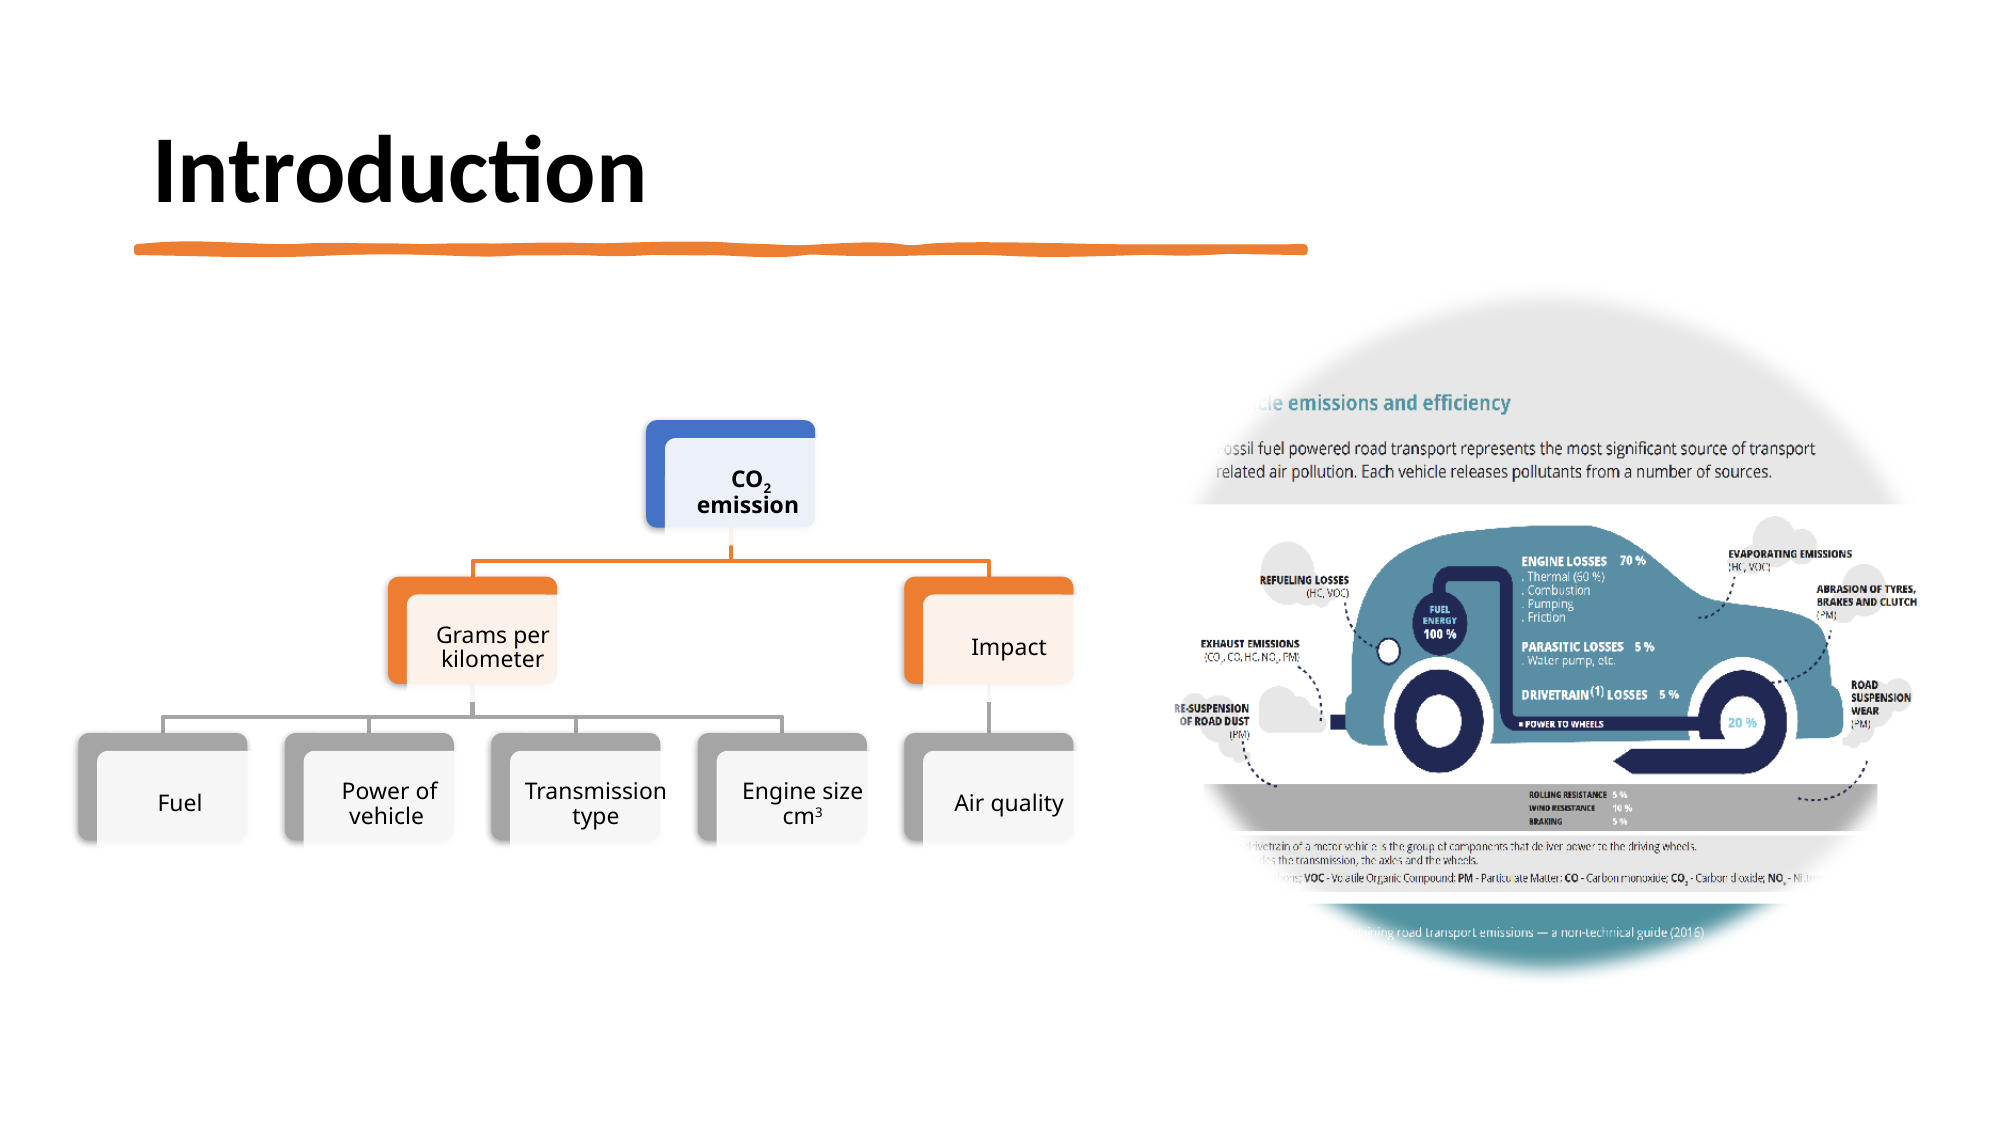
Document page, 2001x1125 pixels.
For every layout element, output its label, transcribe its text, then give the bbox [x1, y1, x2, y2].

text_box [77, 279, 1093, 999]
text_box [137, 244, 1305, 254]
title Introduction [137, 62, 1369, 281]
picture [1146, 279, 1951, 987]
